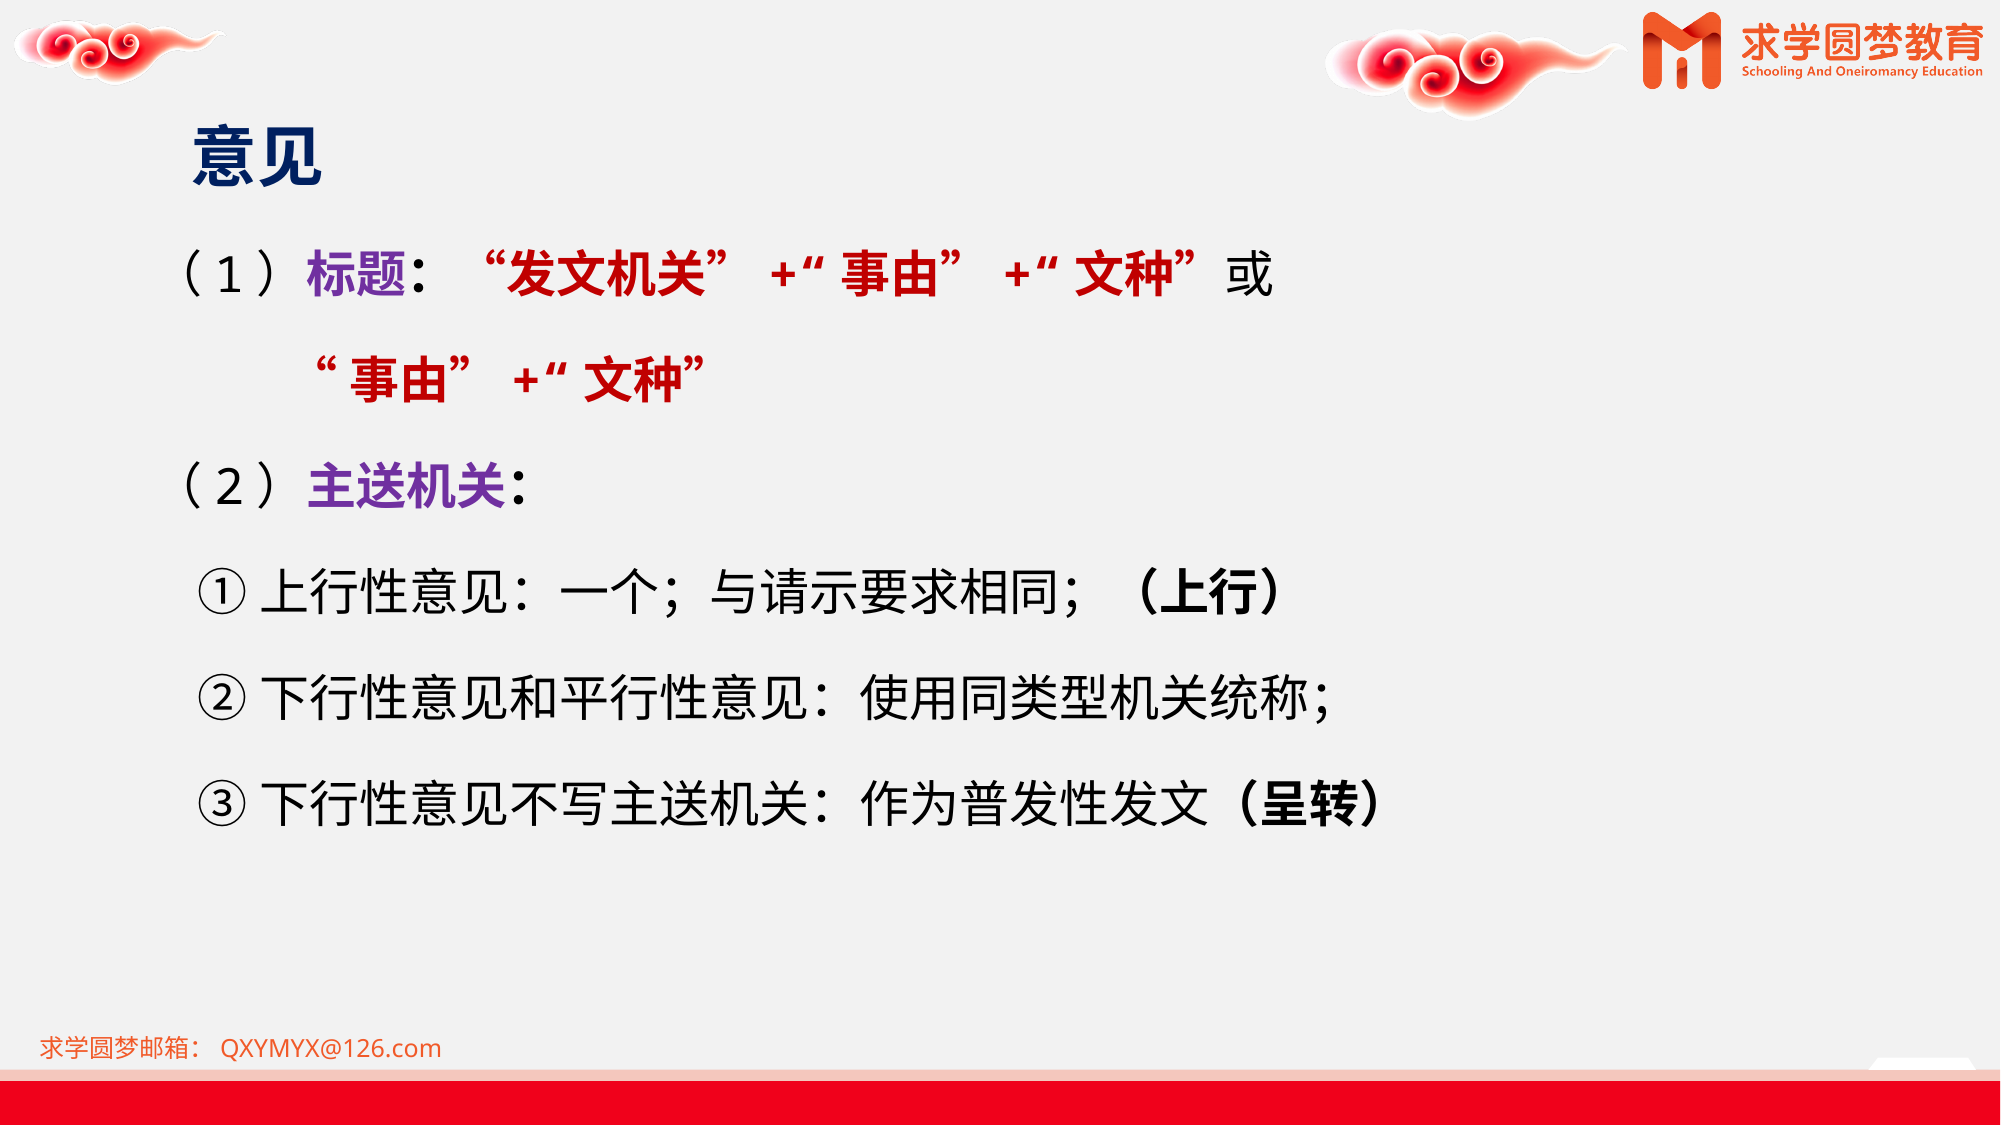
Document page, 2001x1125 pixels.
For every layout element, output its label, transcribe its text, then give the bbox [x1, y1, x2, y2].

picture [1304, 0, 2000, 134]
list （1）标题：“发文机关”+“事由”+“文种”或 “事由”+“文种” （2）主送机关： ①上行性意见：一个；与请示要求相同；（上行） ②下行性意见和平行性意见：使用同类型机关统称； ③下行性意见不写主送机关：作为普发性发文（呈转） [137, 199, 1693, 1014]
title 意见 [109, 107, 405, 209]
picture [0, 0, 248, 95]
